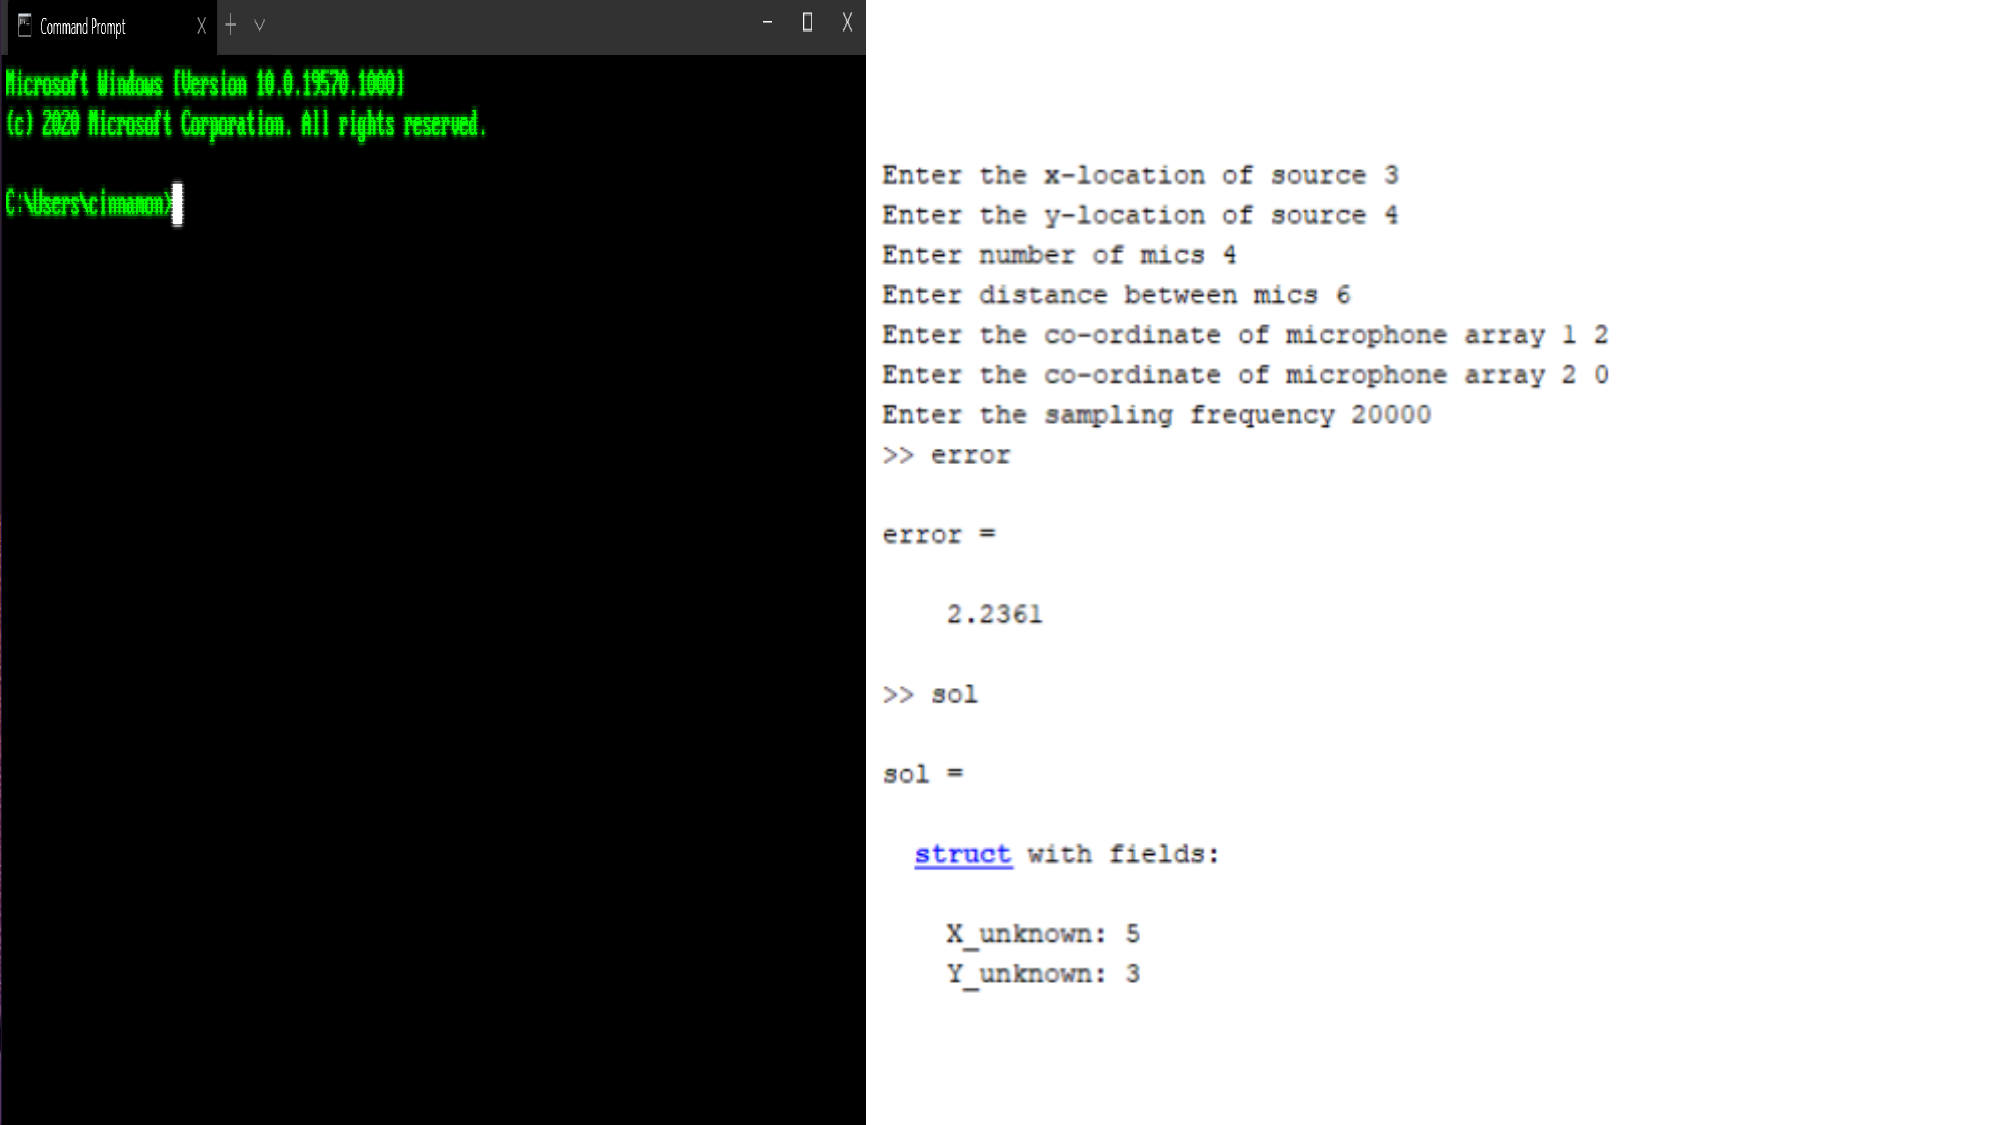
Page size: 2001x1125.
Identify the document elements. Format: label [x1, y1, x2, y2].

picture [0, 0, 866, 1125]
text_box [866, 0, 2000, 1125]
list [866, 88, 1924, 1037]
